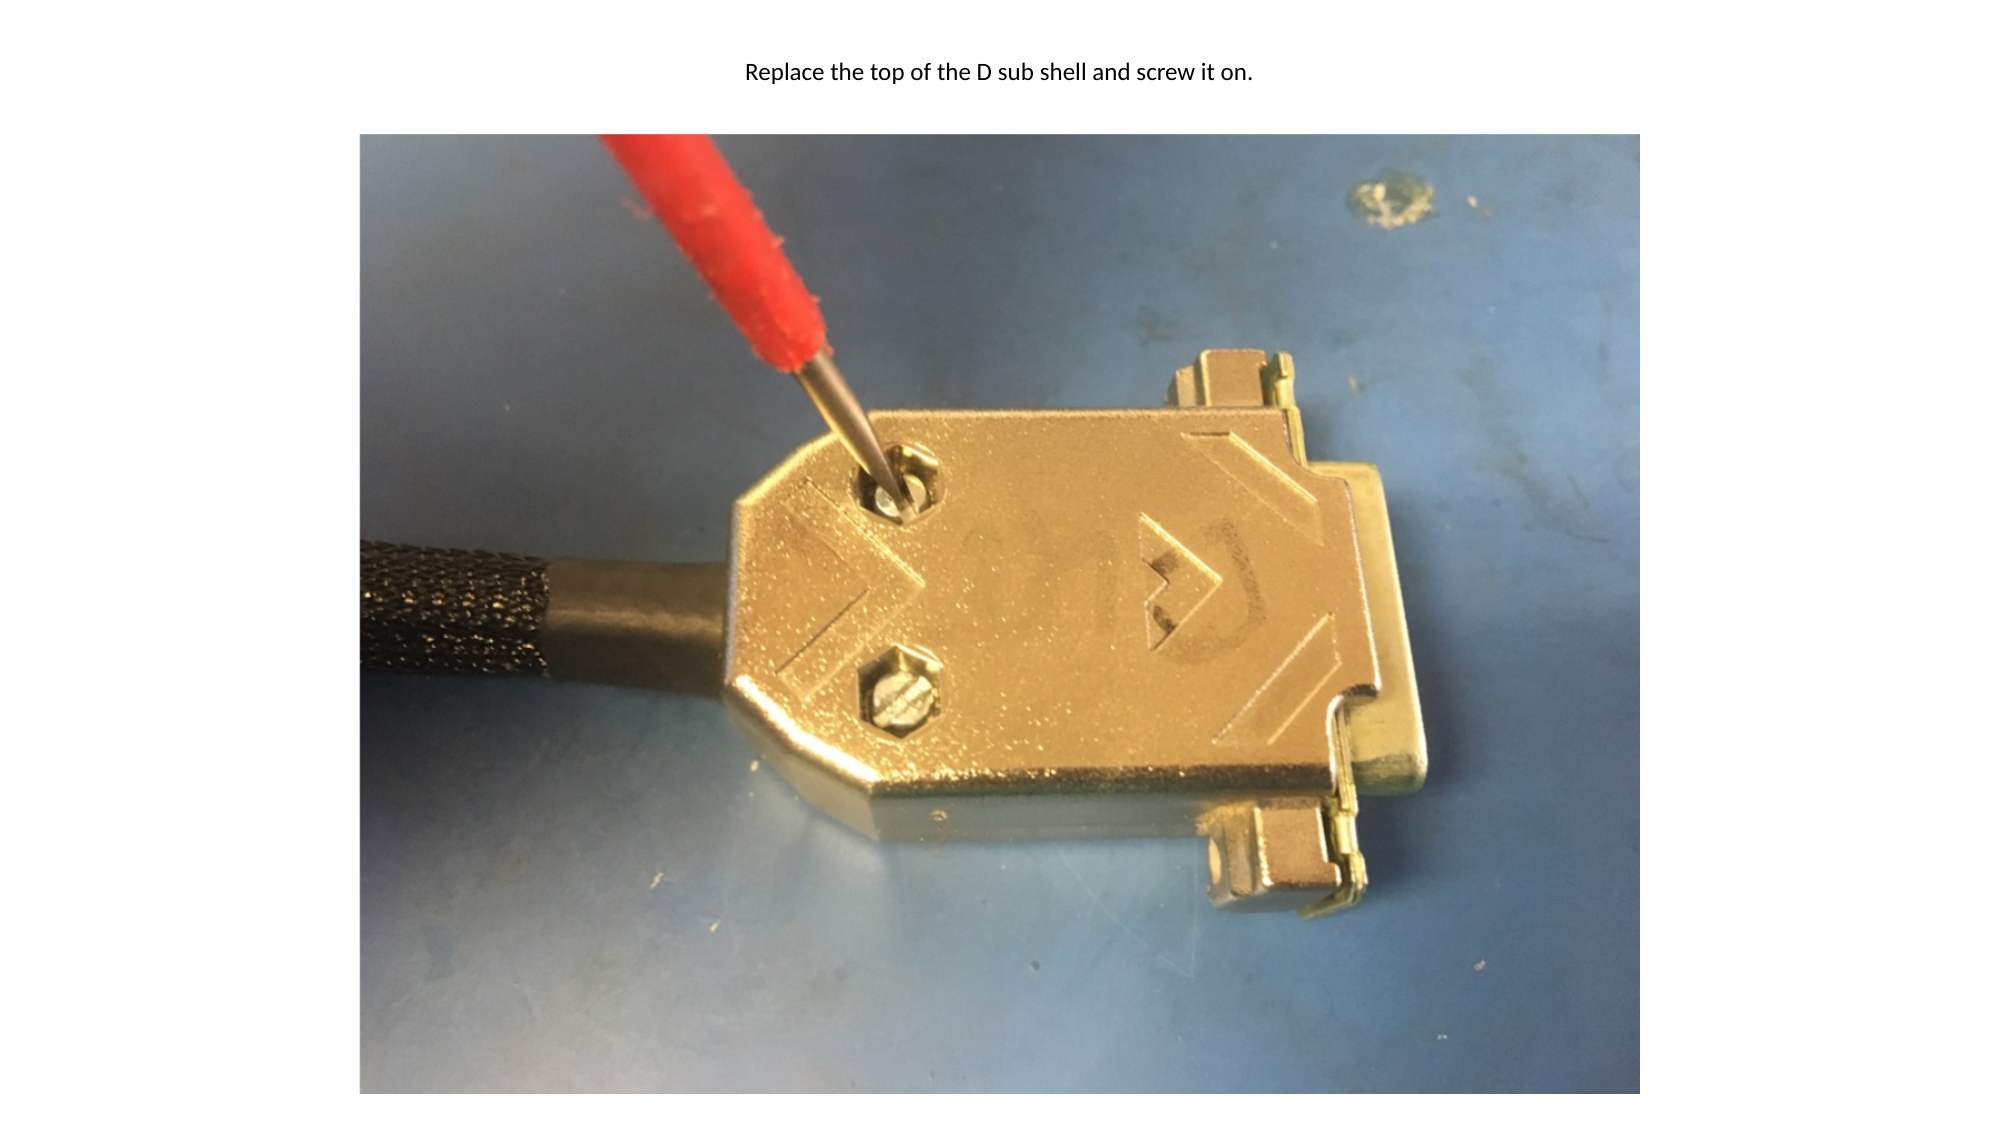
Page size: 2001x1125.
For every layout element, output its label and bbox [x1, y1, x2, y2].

picture [361, 0, 1639, 1125]
